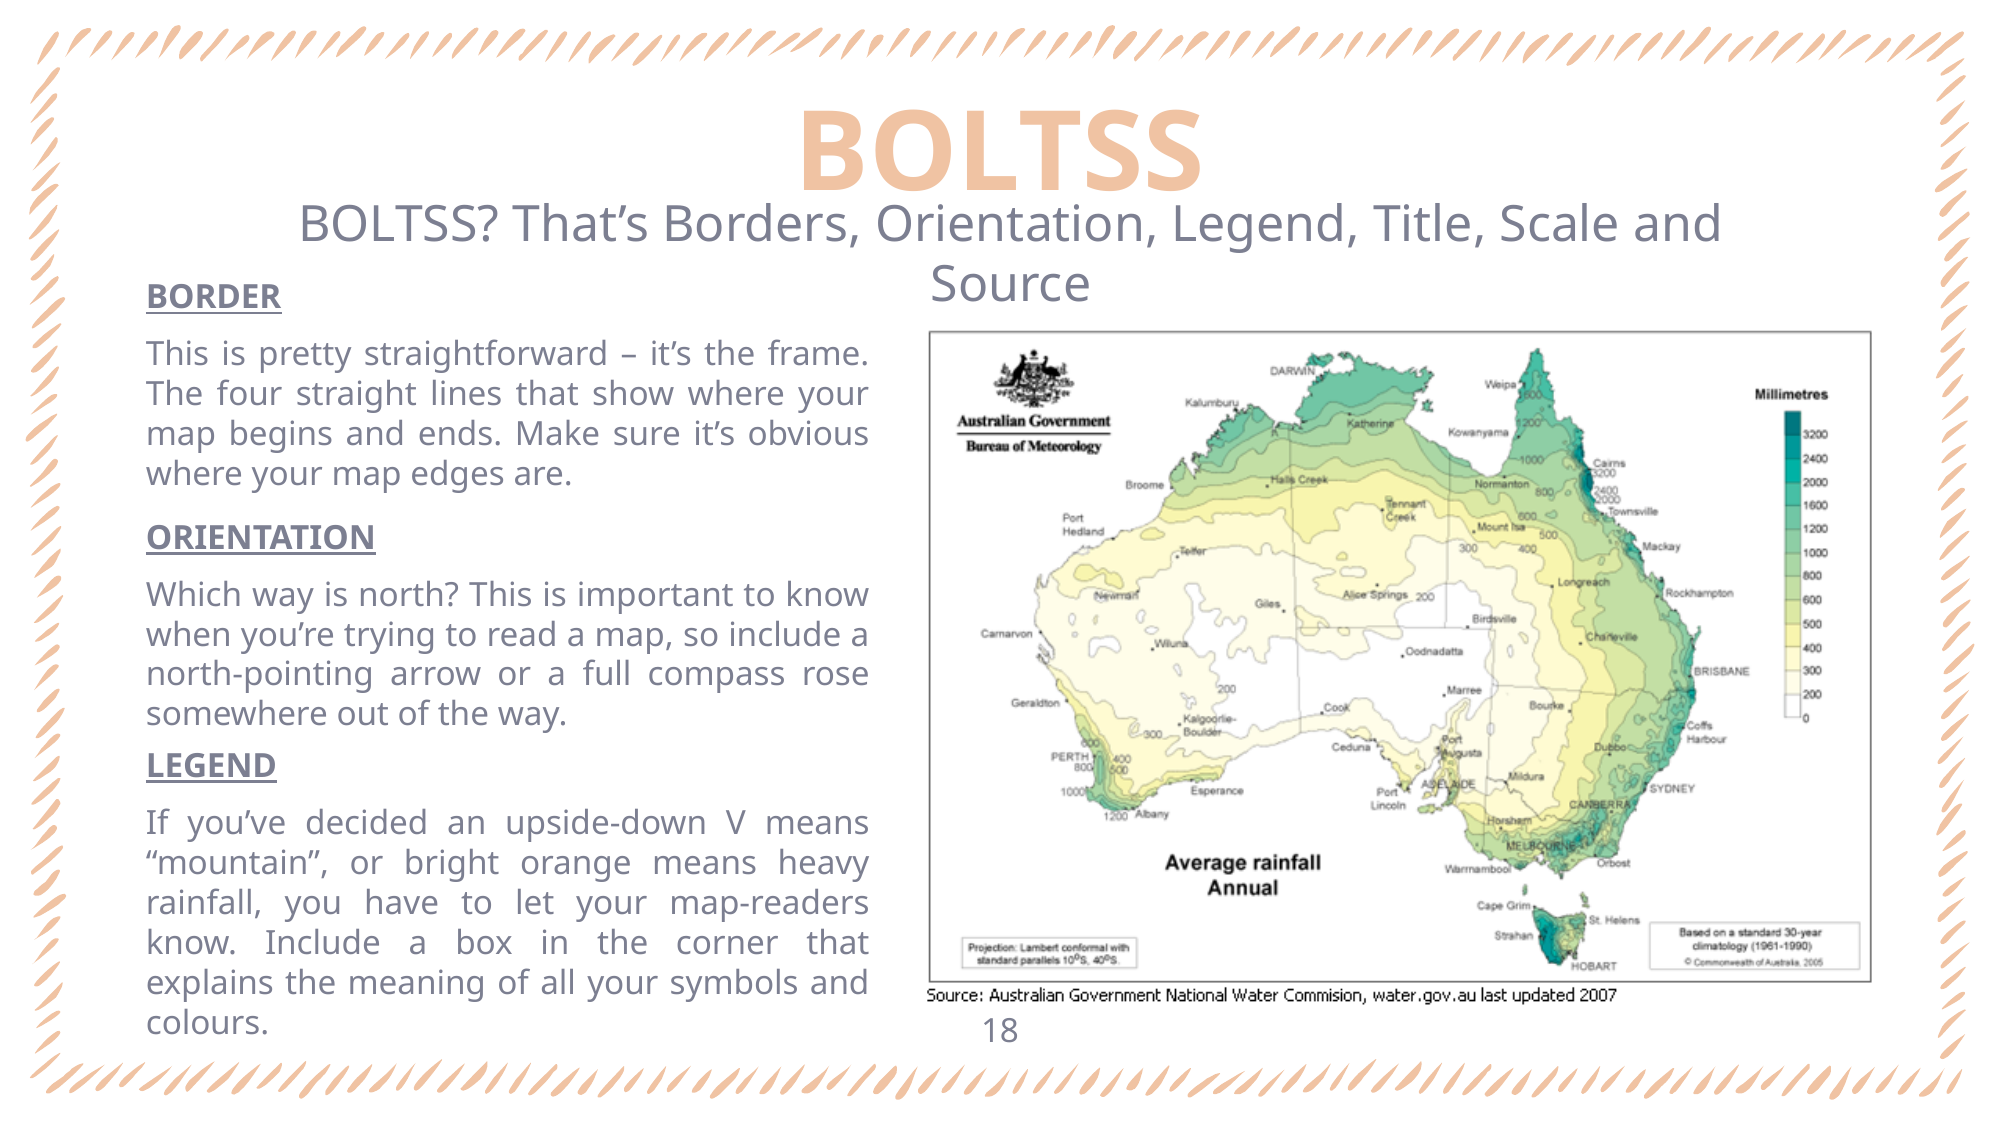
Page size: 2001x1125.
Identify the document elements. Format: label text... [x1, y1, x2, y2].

list BOLTSS? That’s Borders, Orientation, Legend, Title, Scale and Source [194, 171, 1806, 268]
picture [926, 328, 1875, 1011]
title BOLTSS [194, 45, 1806, 171]
slide_number 18 [0, 988, 2000, 1075]
text_box ORIENTATION Which way is north? This is important to know when you’re trying to read a map, so include a north-pointing arrow or a full compass rose somewhere out of the way. [125, 496, 891, 724]
list BORDER This is pretty straightforward – it’s the frame. The four straight lines that show where your map begins and ends. Make sure it’s obvious where your map edges are. [125, 255, 891, 496]
text_box LEGEND If you’ve decided an upside-down V means “mountain”, or bright orange means heavy rainfall, you have to let your map-readers know. Include a box in the corner that explains the meaning of all your symbols and colours. [125, 724, 891, 1011]
